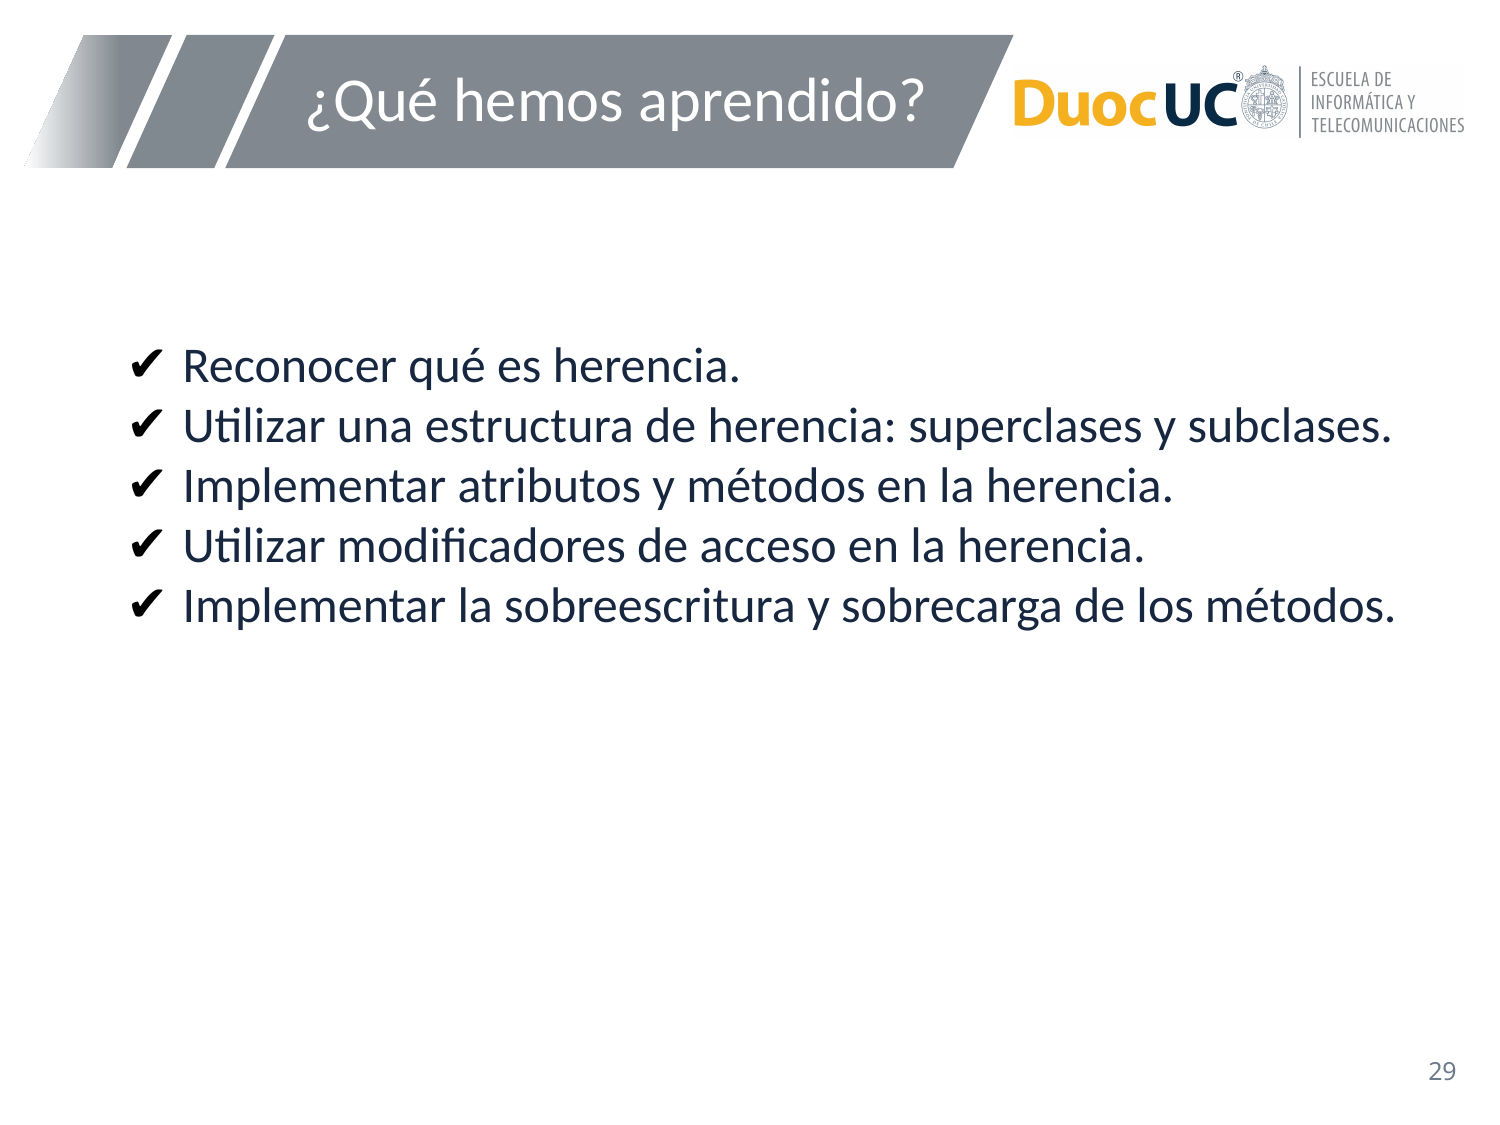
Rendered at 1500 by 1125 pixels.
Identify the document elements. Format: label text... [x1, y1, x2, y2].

title ¿Qué hemos aprendido? [289, 34, 993, 169]
picture [1013, 63, 1465, 140]
text_box Reconocer qué es herencia. Utilizar una estructura de herencia: superclases y subclases. Implementar atributos y métodos en la herencia. Utilizar modificadores de acceso en la herencia. Implementar la sobreescritura y sobrecarga de los métodos. [111, 324, 1483, 640]
